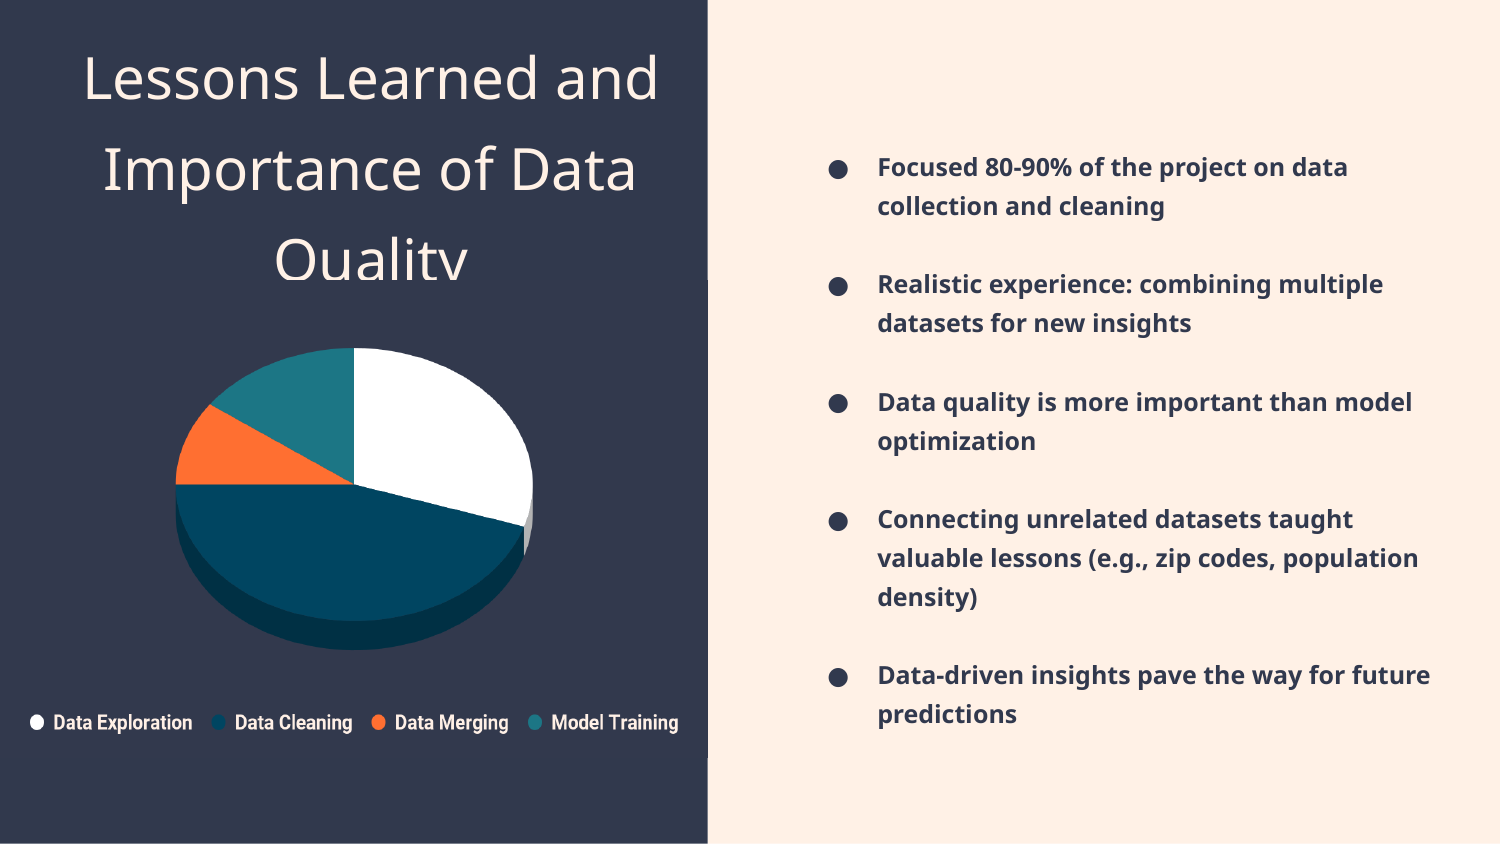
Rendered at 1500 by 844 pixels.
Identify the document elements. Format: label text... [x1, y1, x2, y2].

picture [0, 280, 708, 759]
list Focused 80-90% of the project on data collection and cleaning Realistic experience: combining multiple datasets for new insights Data quality is more important than model optimization Connecting unrelated datasets taught valuable lessons (e.g., zip codes, population density) Data-driven insights pave the way for future predictions [787, 129, 1471, 802]
title Lessons Learned and Importance of Data Quality [67, 10, 676, 278]
